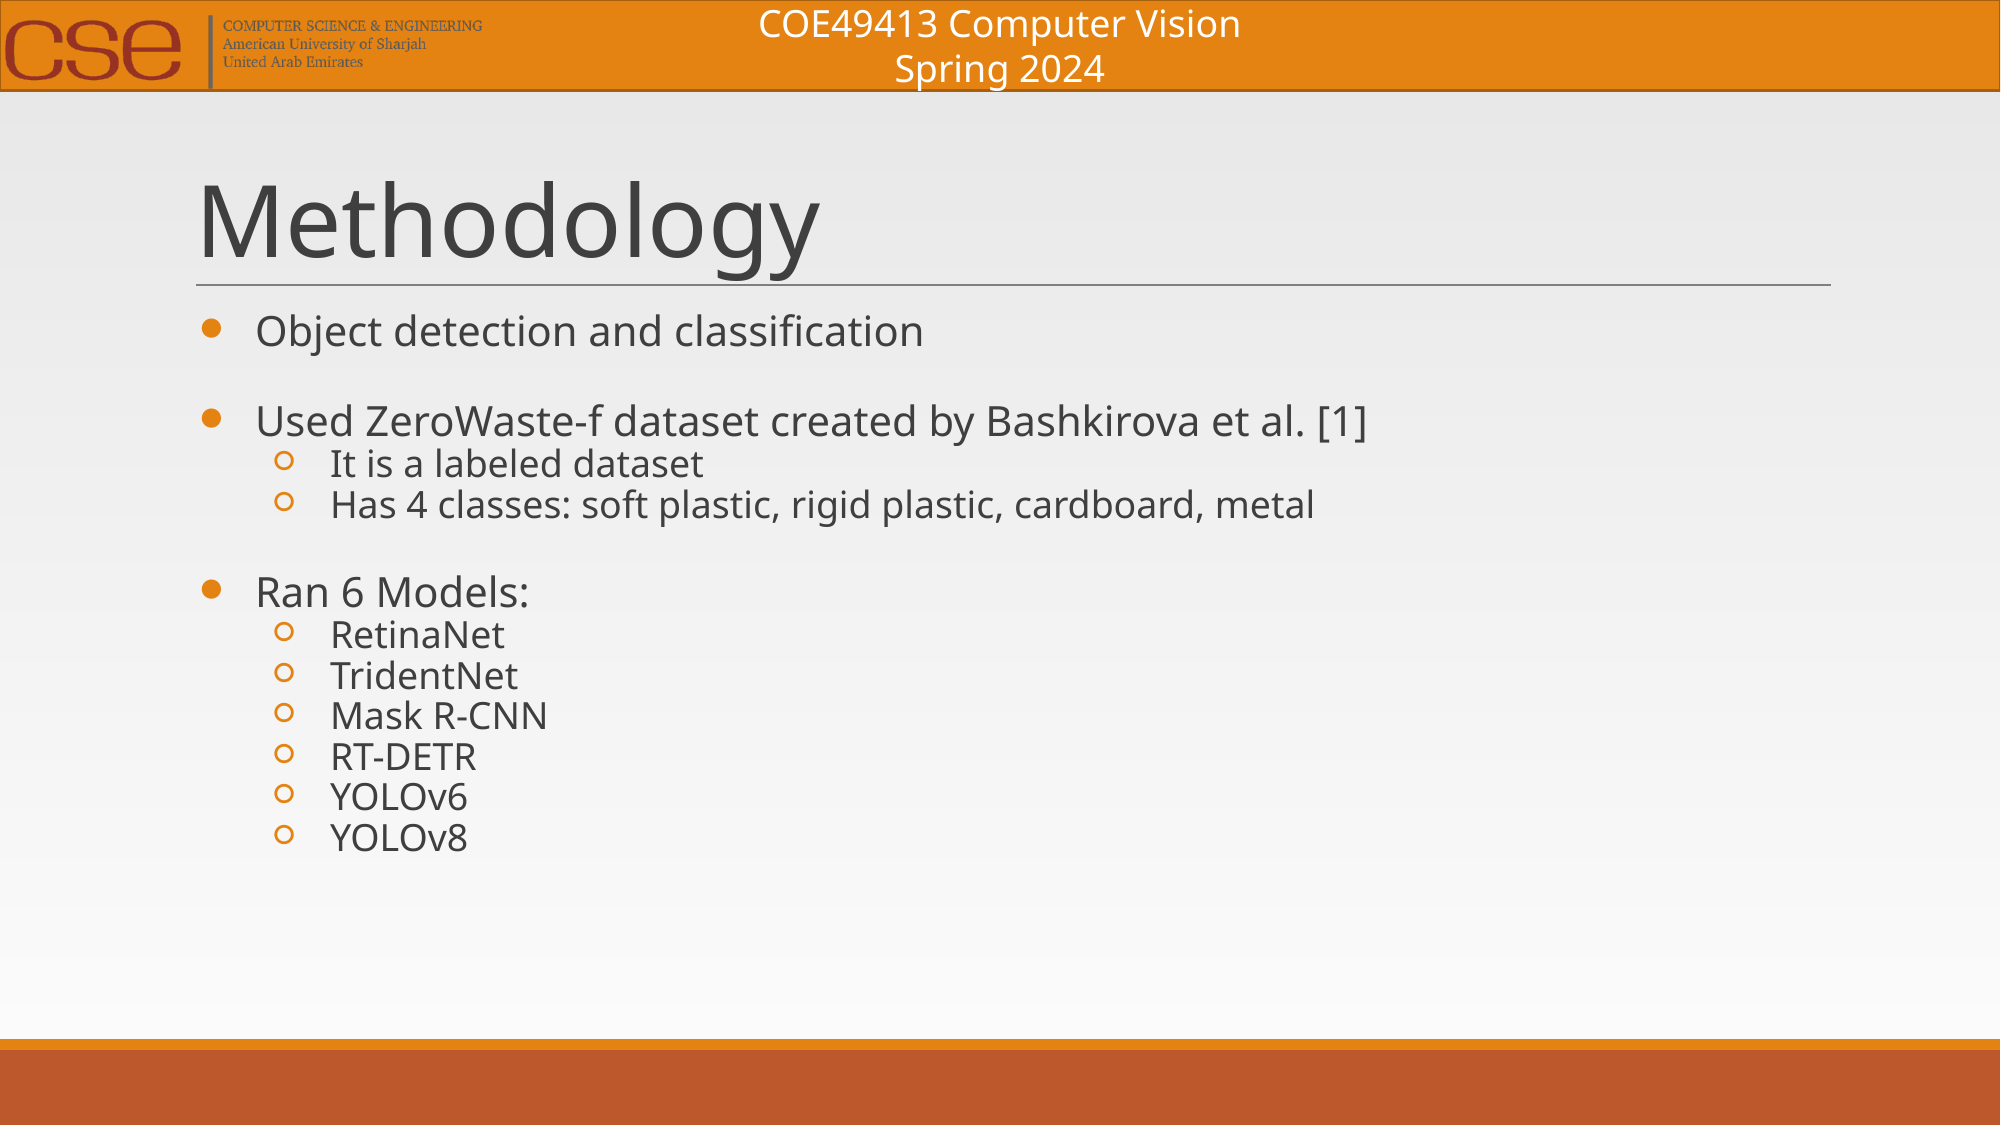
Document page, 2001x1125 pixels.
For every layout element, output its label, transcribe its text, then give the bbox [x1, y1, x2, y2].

list Object detection and classification Used ZeroWaste-f dataset created by Bashkirova et al. [1] It is a labeled dataset Has 4 classes: soft plastic, rigid plastic, cardboard, metal Ran 6 Models: RetinaNet TridentNet Mask R-CNN RT-DETR YOLOv6 YOLOv8 [180, 302, 1830, 963]
title Methodology [180, 47, 1830, 285]
picture [0, 3, 491, 96]
